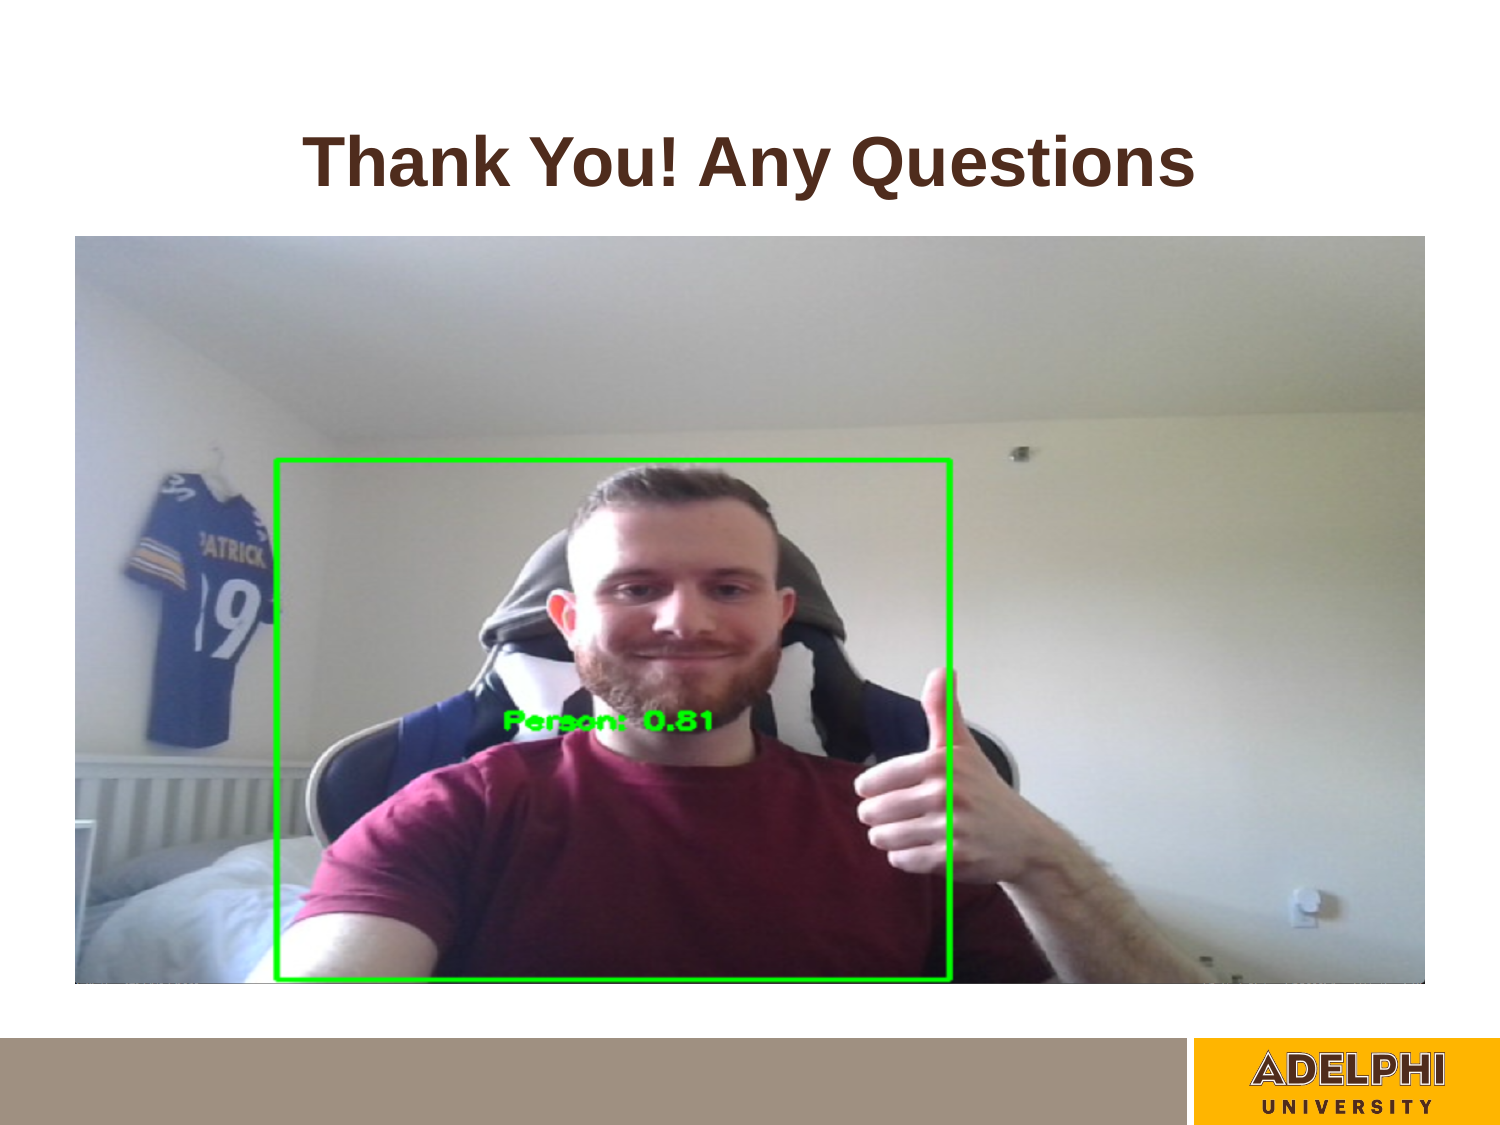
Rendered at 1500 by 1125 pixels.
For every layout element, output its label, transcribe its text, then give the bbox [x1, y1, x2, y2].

picture [1249, 1049, 1445, 1114]
text_box Thank You! Any Questions [74, 117, 1425, 235]
picture [74, 236, 1426, 984]
